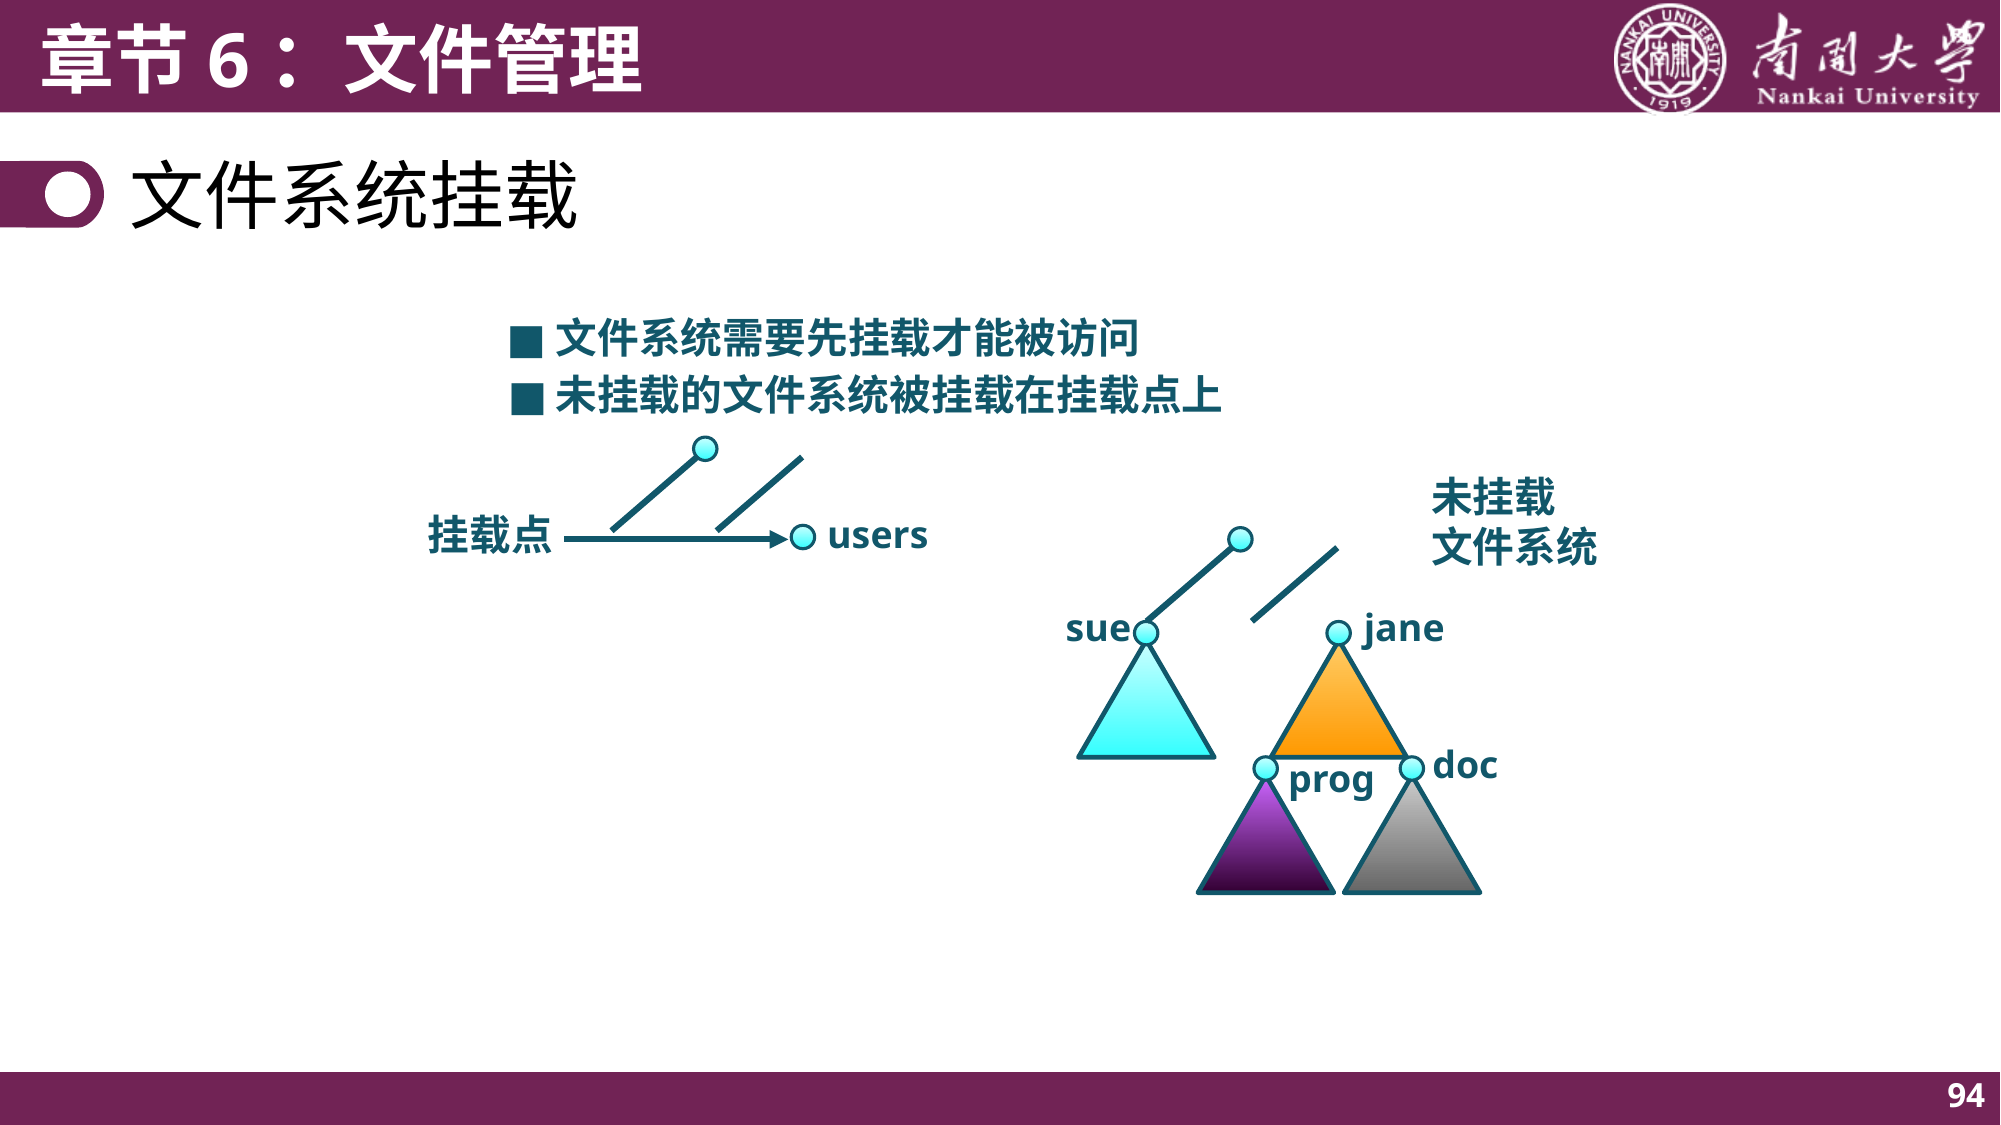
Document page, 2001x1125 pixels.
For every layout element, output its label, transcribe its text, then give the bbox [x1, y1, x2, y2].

title 文件系统挂载 [114, 143, 1886, 255]
picture [1614, 2, 2001, 120]
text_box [492, 360, 1362, 432]
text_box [1050, 527, 1516, 893]
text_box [611, 436, 944, 565]
text_box 未挂载 文件系统 [1416, 463, 1614, 579]
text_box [491, 304, 1280, 360]
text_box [412, 501, 607, 568]
slide_number 94 [1550, 1070, 2000, 1124]
